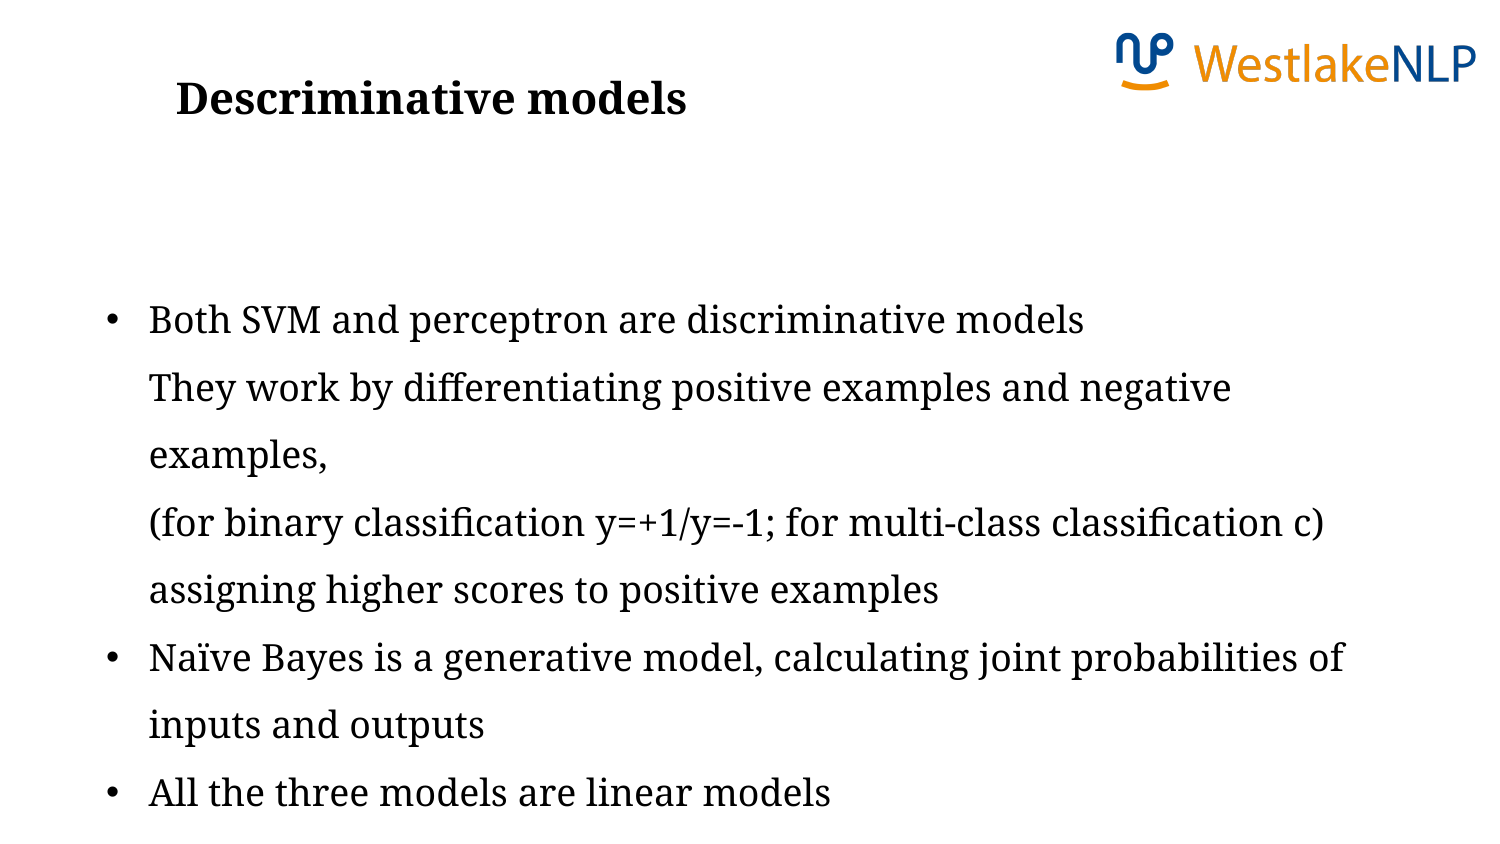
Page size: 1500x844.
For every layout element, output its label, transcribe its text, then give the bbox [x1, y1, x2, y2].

picture [1094, 0, 1500, 127]
text_box Both SVM and perceptron are discriminative models They work by differentiating positive examples and negative examples, (for binary classification y=+1/y=-1; for multi-class classification c) assigning higher scores to positive examples Naïve Bayes is a generative model, calculating joint probabilities of inputs and outputs All the three models are linear models [91, 266, 1397, 844]
text_box Descriminative models [161, 63, 876, 131]
